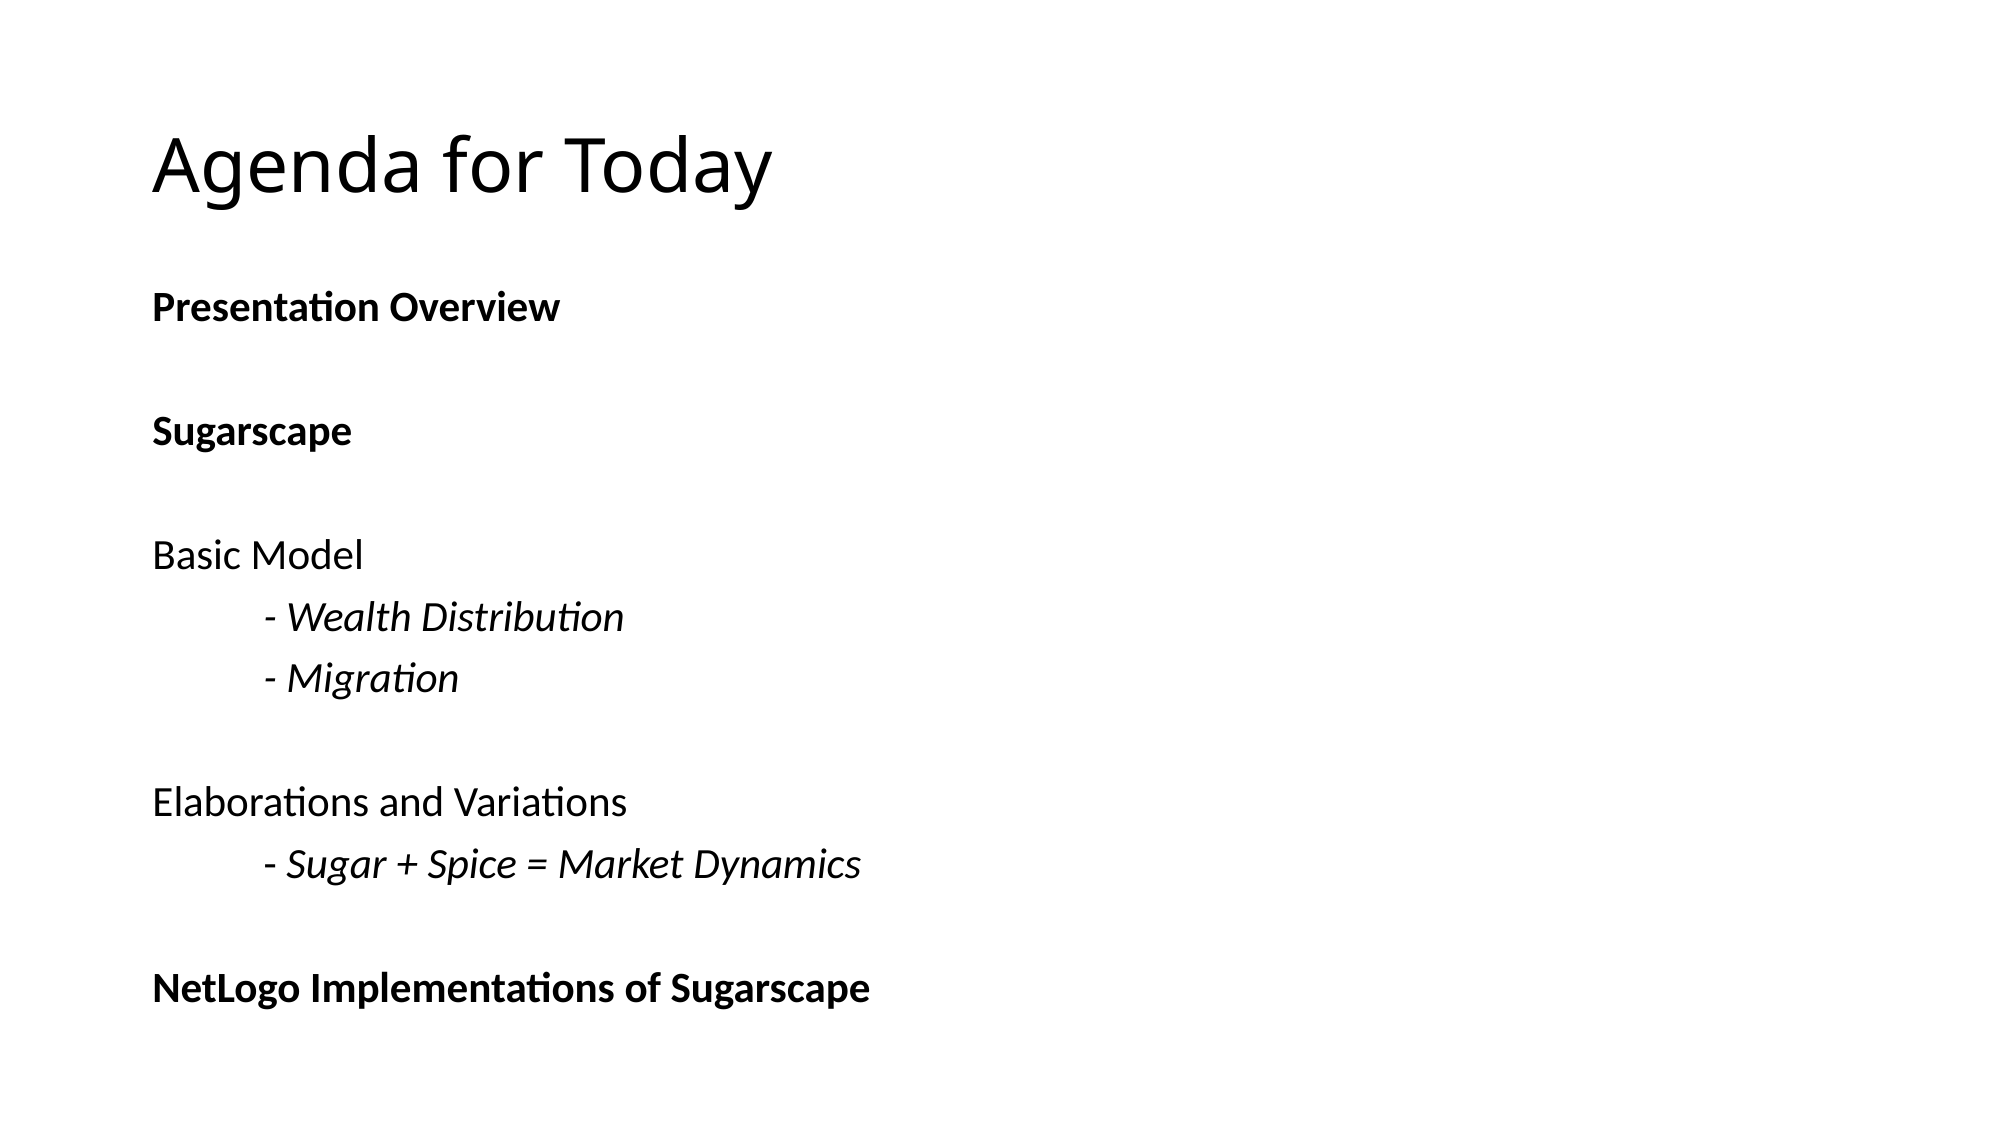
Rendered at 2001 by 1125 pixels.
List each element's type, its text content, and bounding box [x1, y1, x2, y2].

title Agenda for Today [137, 59, 1863, 277]
list Presentation Overview Sugarscape Basic Model - Wealth Distribution - Migration Elaborations and Variations - Sugar + Spice = Market Dynamics NetLogo Implementations of Sugarscape [137, 277, 1863, 1028]
